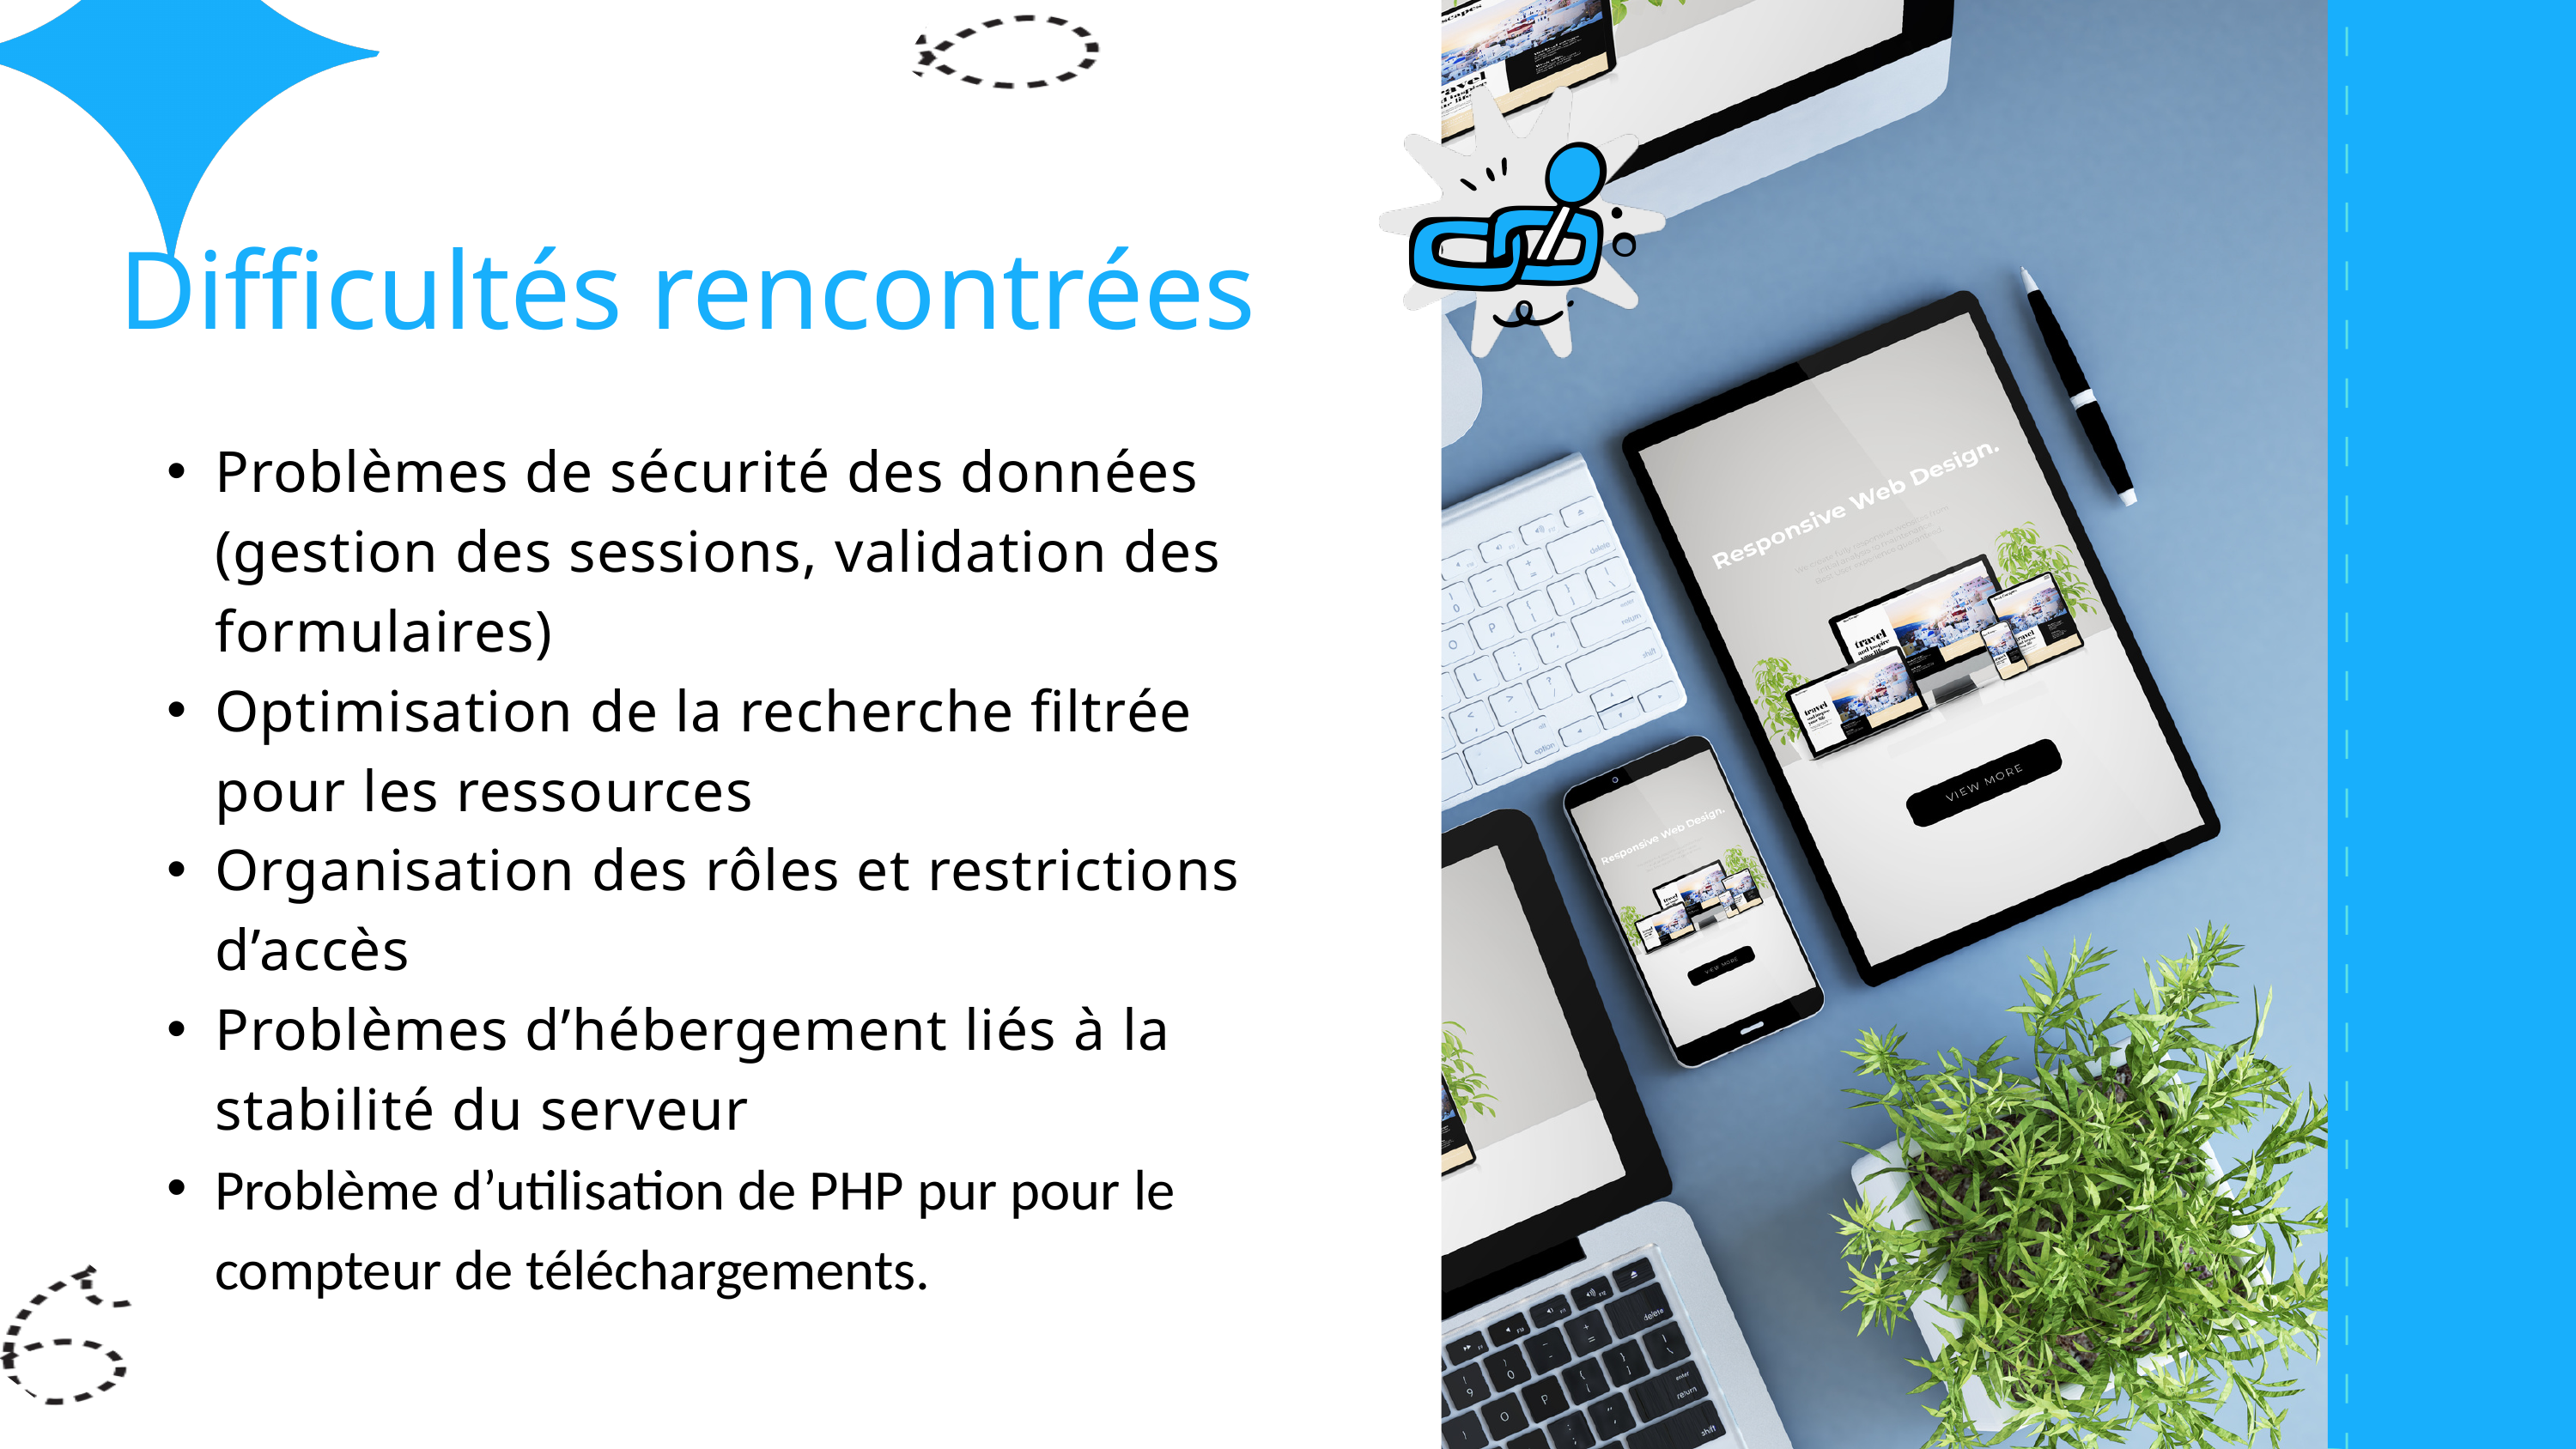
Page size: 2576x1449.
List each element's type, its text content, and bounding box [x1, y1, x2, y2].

text_box Problèmes de sécurité des données (gestion des sessions, validation des formulaires) Optimisation de la recherche filtrée pour les ressources Organisation des rôles et restrictions d’accès Problèmes d’hébergement liés à la stabilité du serveur Problème d’utilisation de PHP pur pour le compteur de téléchargements. [118, 423, 1332, 1301]
text_box [902, 0, 1200, 207]
text_box [1378, 85, 1667, 359]
text_box [1441, 0, 2327, 1449]
text_box Difficultés rencontrées [118, 221, 1327, 351]
text_box [2327, 0, 2576, 1449]
text_box [1408, 141, 1637, 328]
text_box [0, 1227, 230, 1449]
text_box [0, 0, 412, 227]
